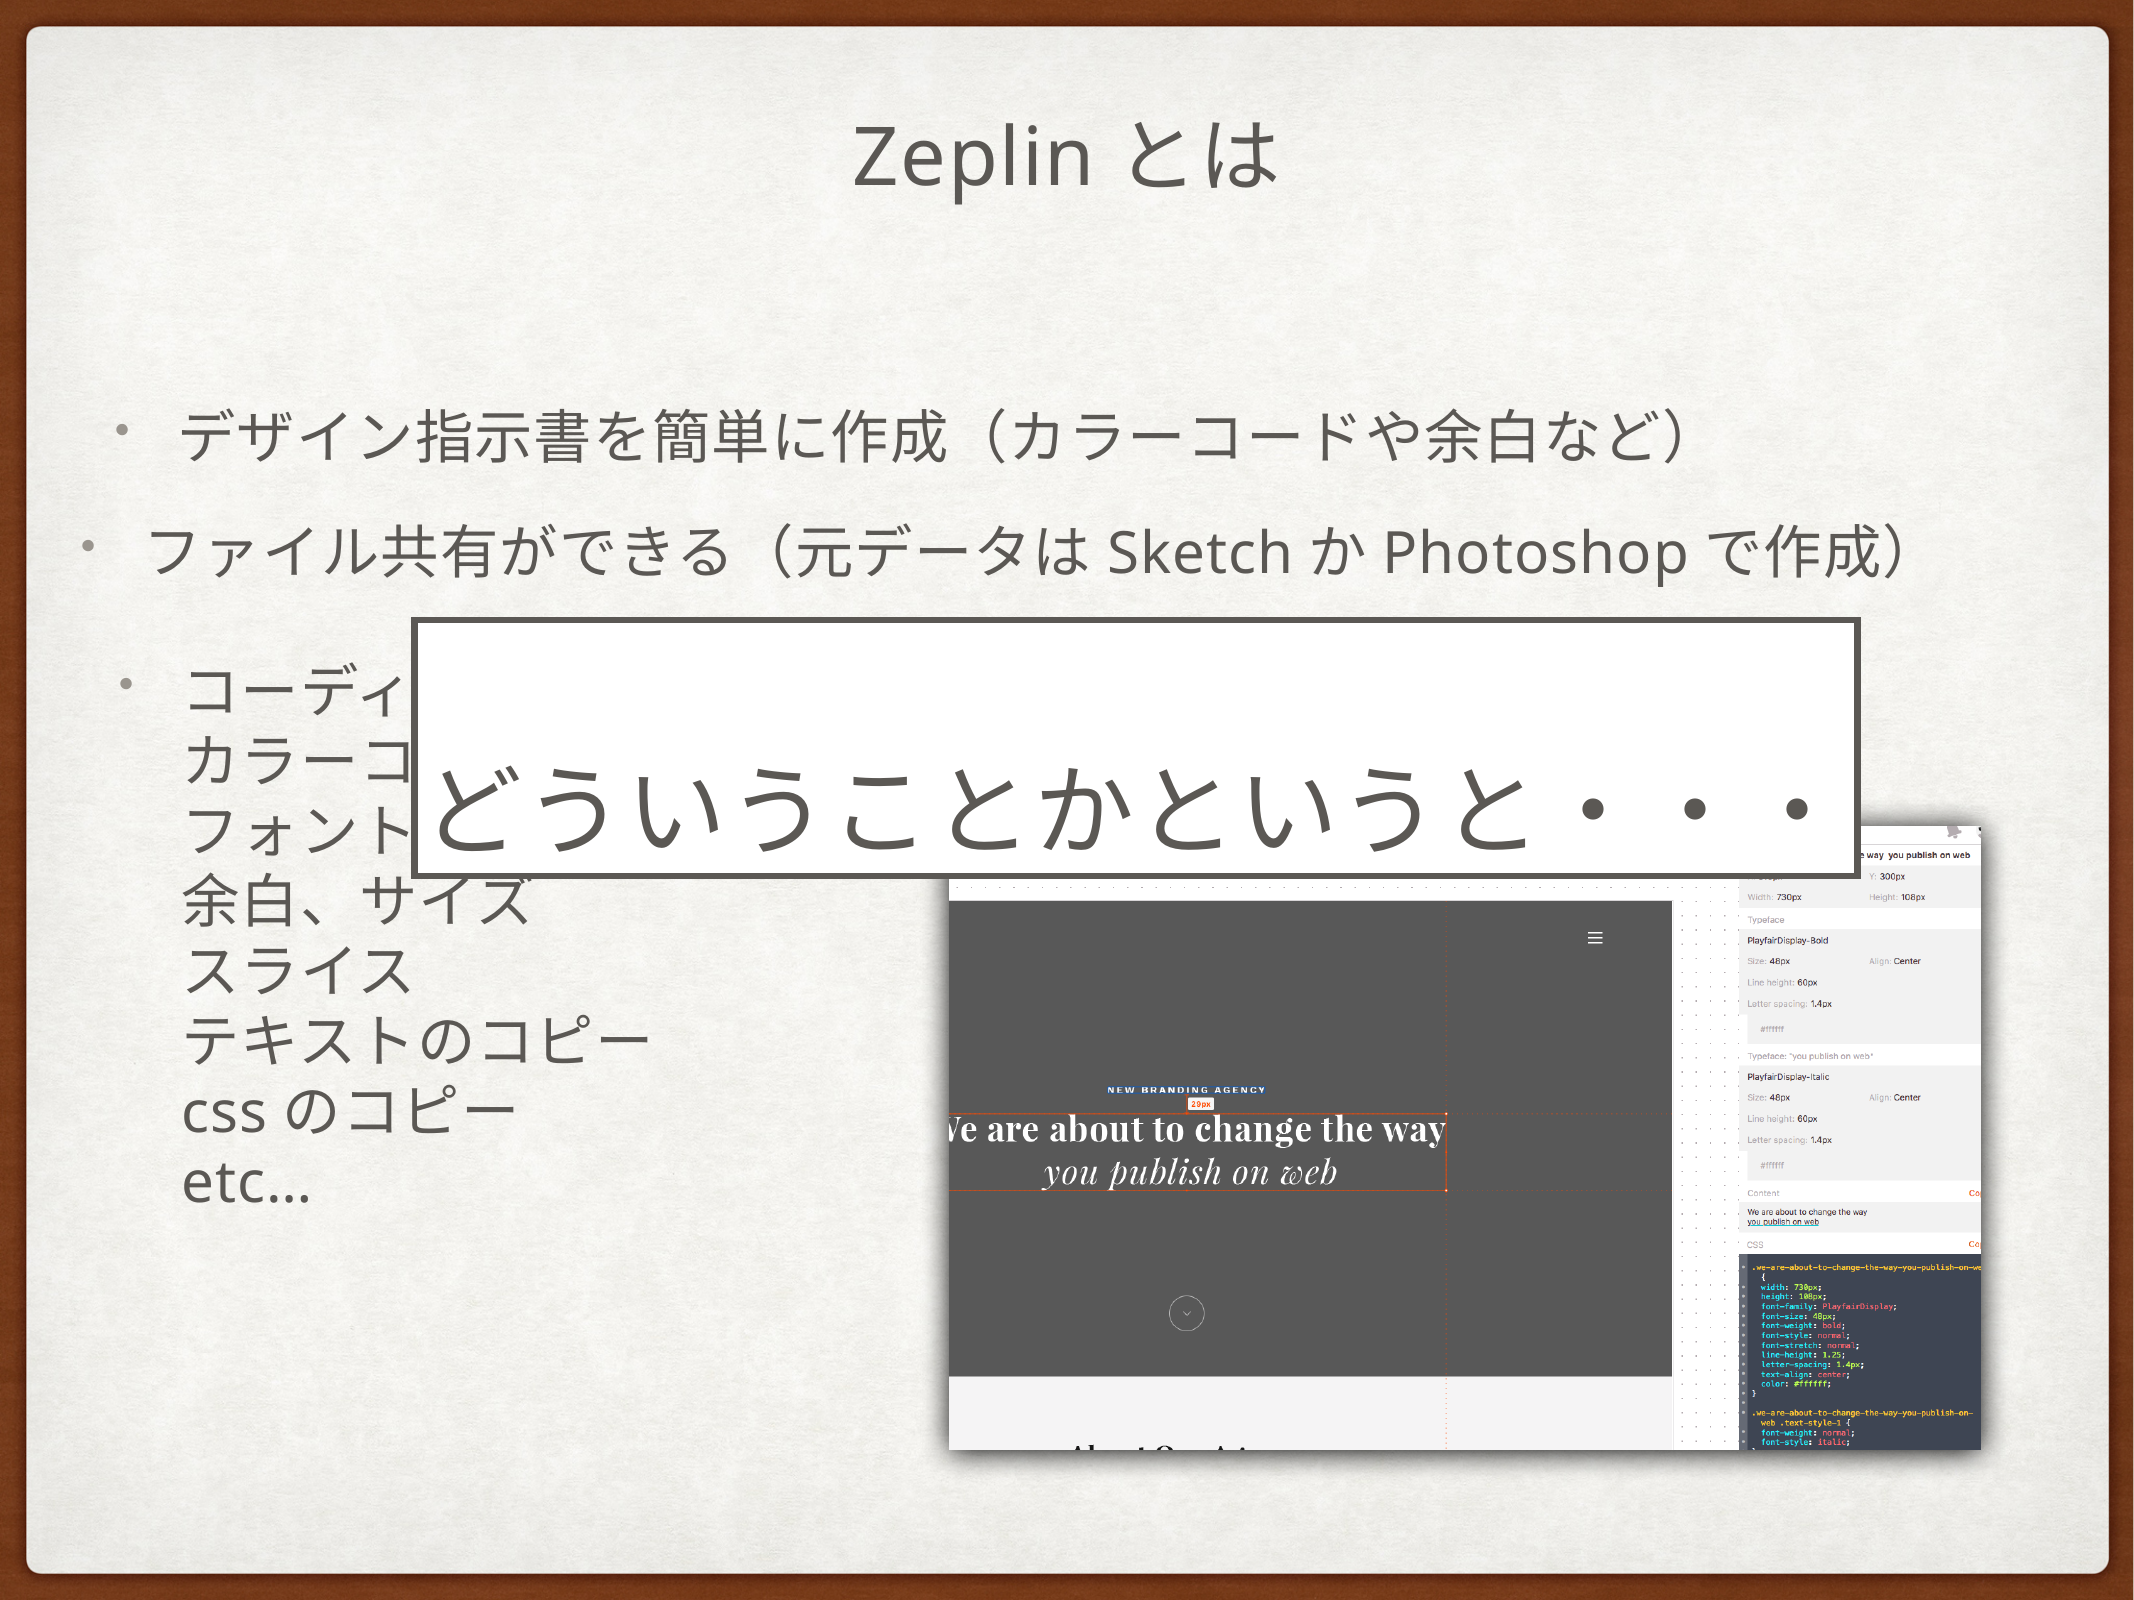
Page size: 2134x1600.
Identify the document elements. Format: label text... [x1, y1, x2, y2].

text_box コーディングがとっても便利に カラーコード フォントサイズ 余白、サイズ スライス テキストのコピー cssのコピー etc… [110, 645, 925, 1223]
title Zeplinとは [109, 95, 2024, 220]
text_box どういうことかというと・・・ [414, 619, 1858, 877]
list デザイン指示書を簡単に作成（カラーコードや余白など） [106, 391, 2020, 1451]
text_box ファイル共有ができる（元データはSketchかPhotoshopで作成） [72, 507, 1950, 594]
picture [0, 0, 2134, 1600]
